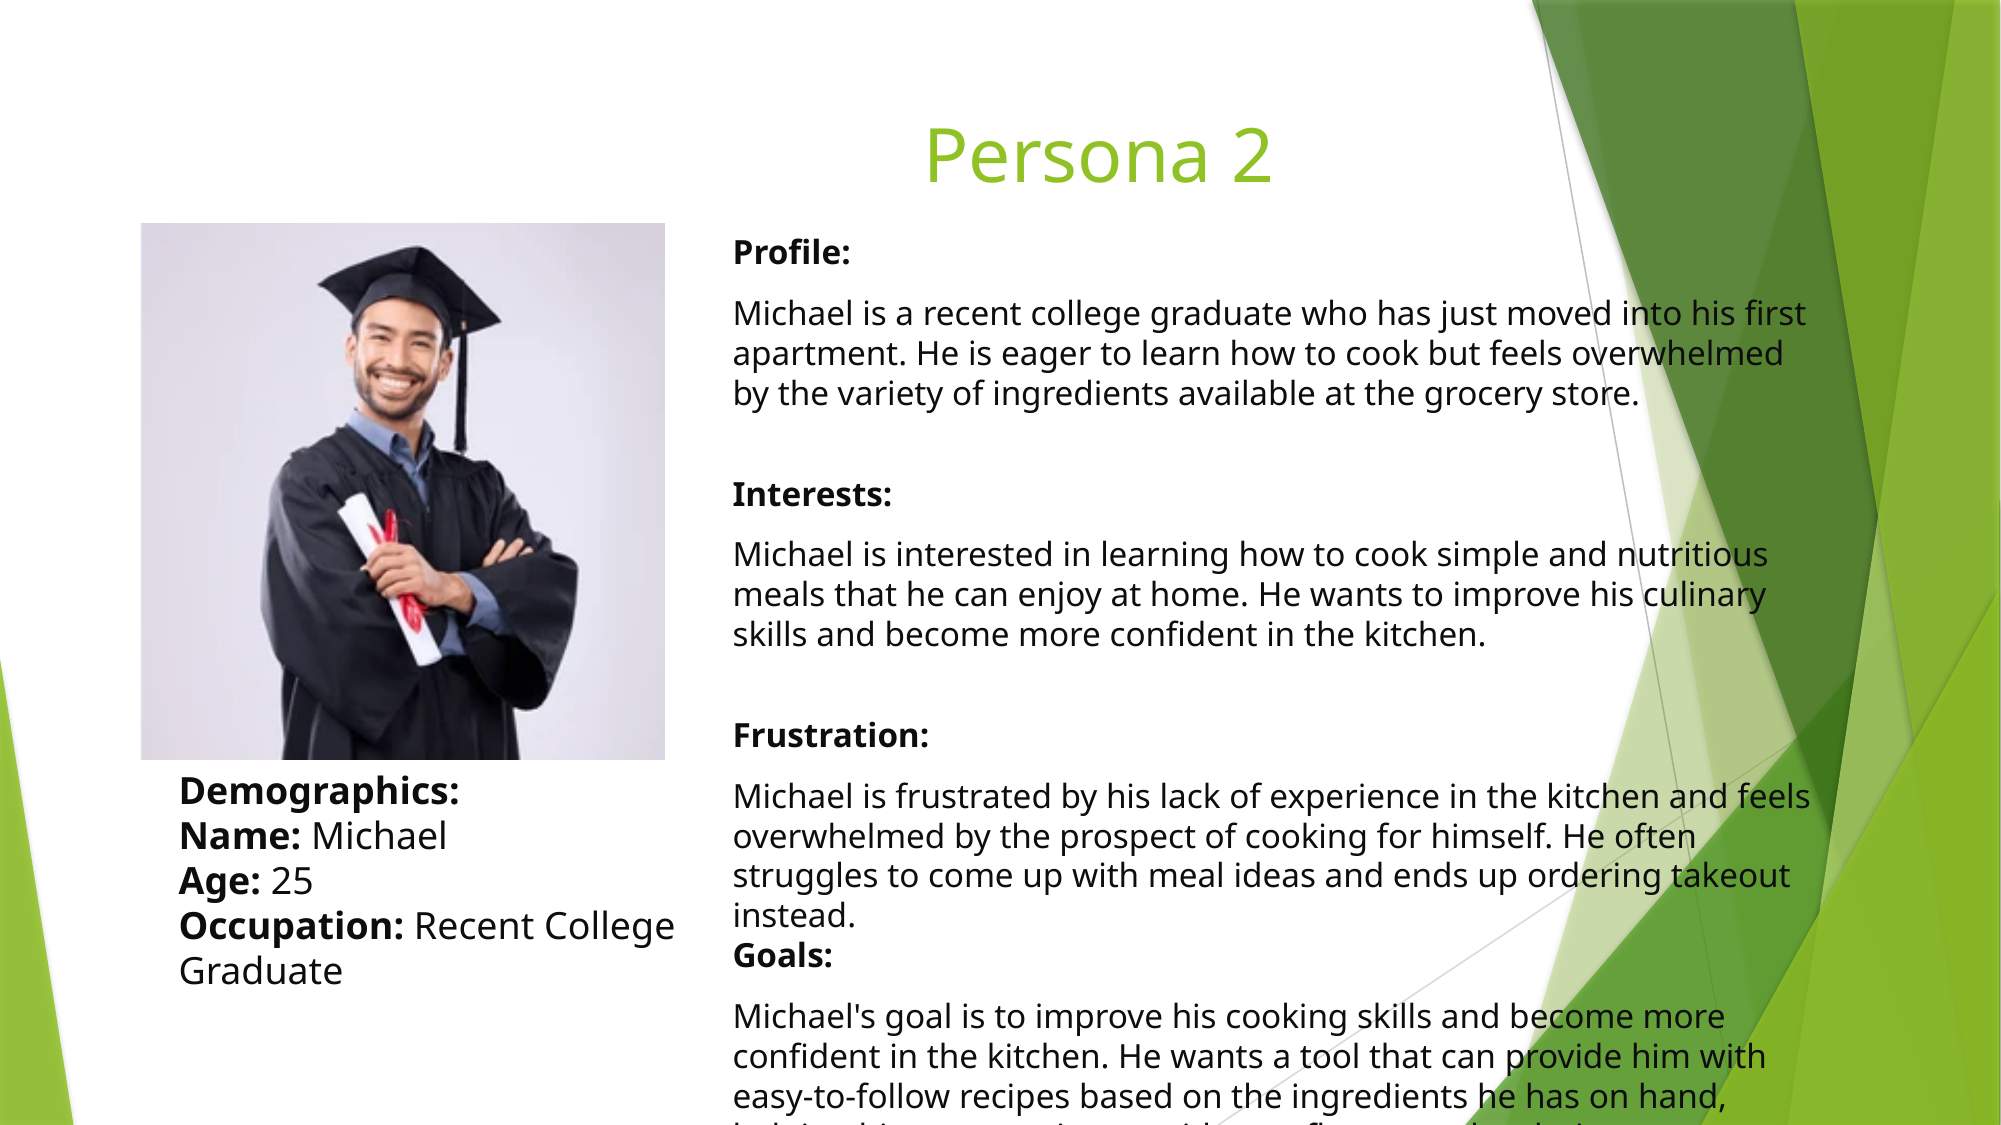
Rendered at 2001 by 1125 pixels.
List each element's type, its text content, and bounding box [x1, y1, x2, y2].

picture [139, 223, 666, 760]
list Profile: Michael is a recent college graduate who has just moved into his first apartment. He is eager to learn how to cook but feels overwhelmed by the variety of ingredients available at the grocery store. Interests: Michael is interested in learning how to cook simple and nutritious meals that he can enjoy at home. He wants to improve his culinary skills and become more confident in the kitchen. Frustration: Michael is frustrated by his lack of experience in the kitchen and feels overwhelmed by the prospect of cooking for himself. He often struggles to come up with meal ideas and ends up ordering takeout instead. Goals: Michael's goal is to improve his cooking skills and become more confident in the kitchen. He wants a tool that can provide him with easy-to-follow recipes based on the ingredients he has on hand, helping him to experiment with new flavors and techniques. [717, 223, 1837, 992]
title Persona 2 [908, 99, 1522, 223]
text_box Demographics: Name: Michael Age: 25 Occupation: Recent College Graduate [163, 759, 692, 1000]
